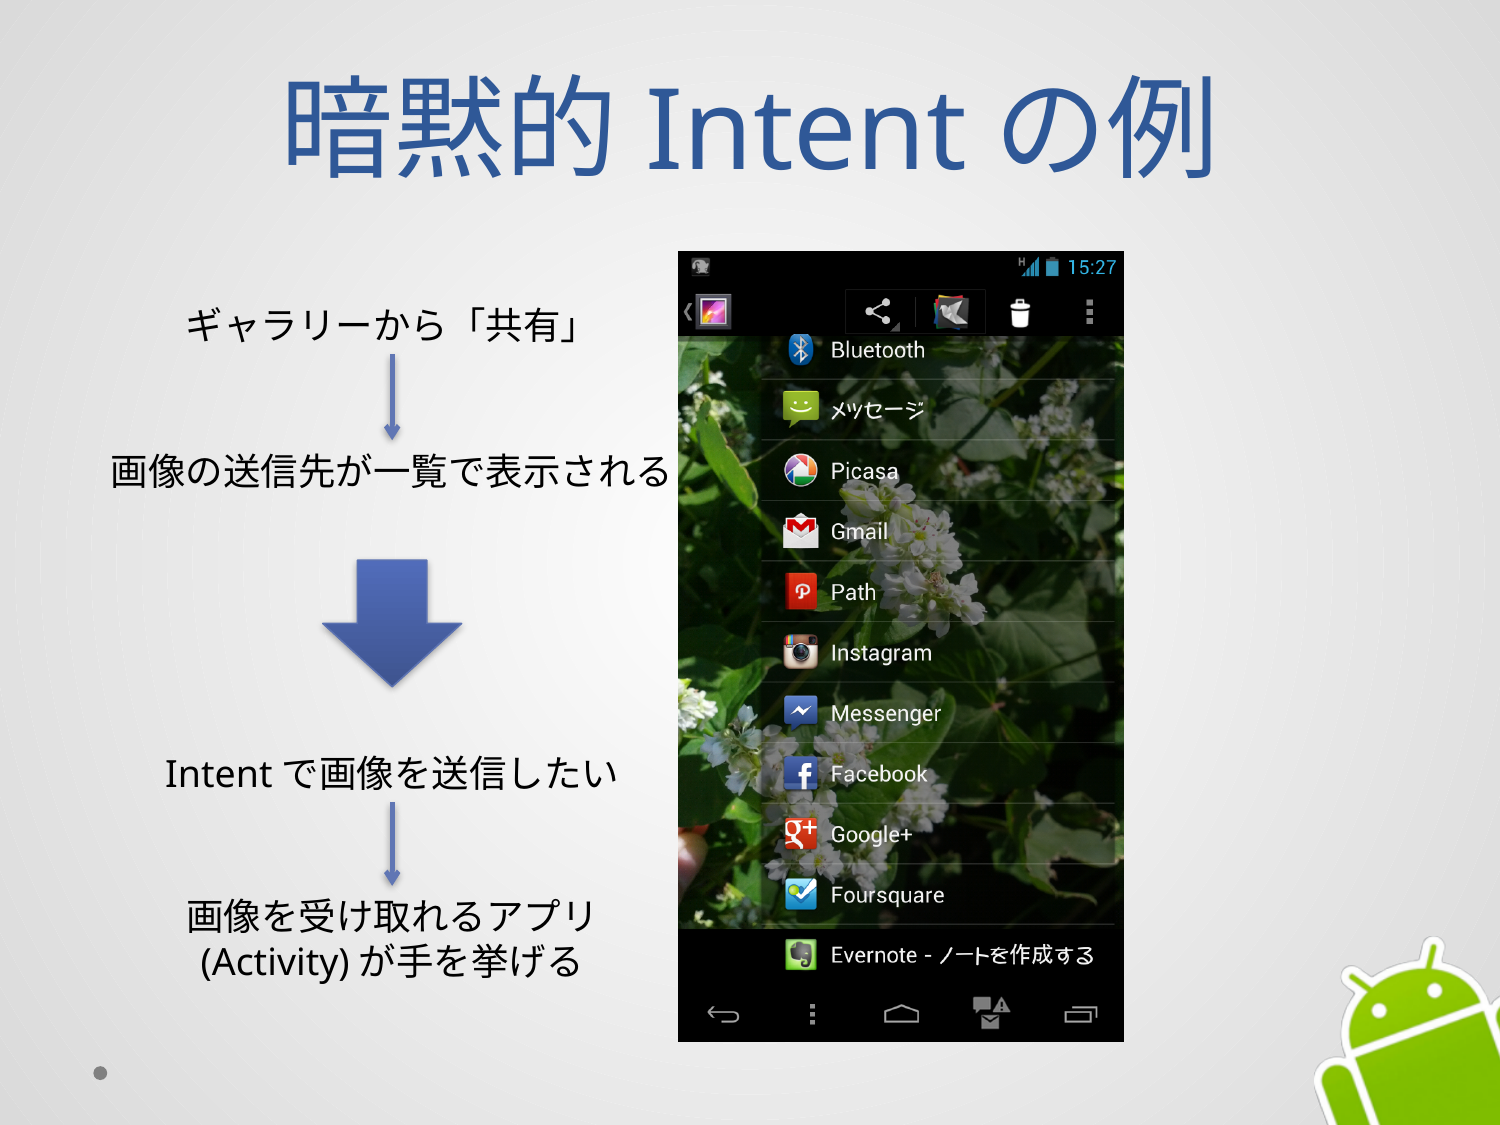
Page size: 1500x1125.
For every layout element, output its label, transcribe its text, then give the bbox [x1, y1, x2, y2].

text_box [322, 559, 463, 688]
text_box Intentで画像を送信したい [150, 742, 634, 803]
title 暗黙的Intentの例 [75, 0, 1425, 263]
text_box 画像の送信先が一覧で表示される [96, 440, 673, 500]
text_box 画像を受け取れるアプリ (Activity)が手を挙げる [171, 885, 614, 991]
text_box ギャラリーから「共有」 [171, 294, 614, 354]
picture [678, 251, 1124, 1042]
